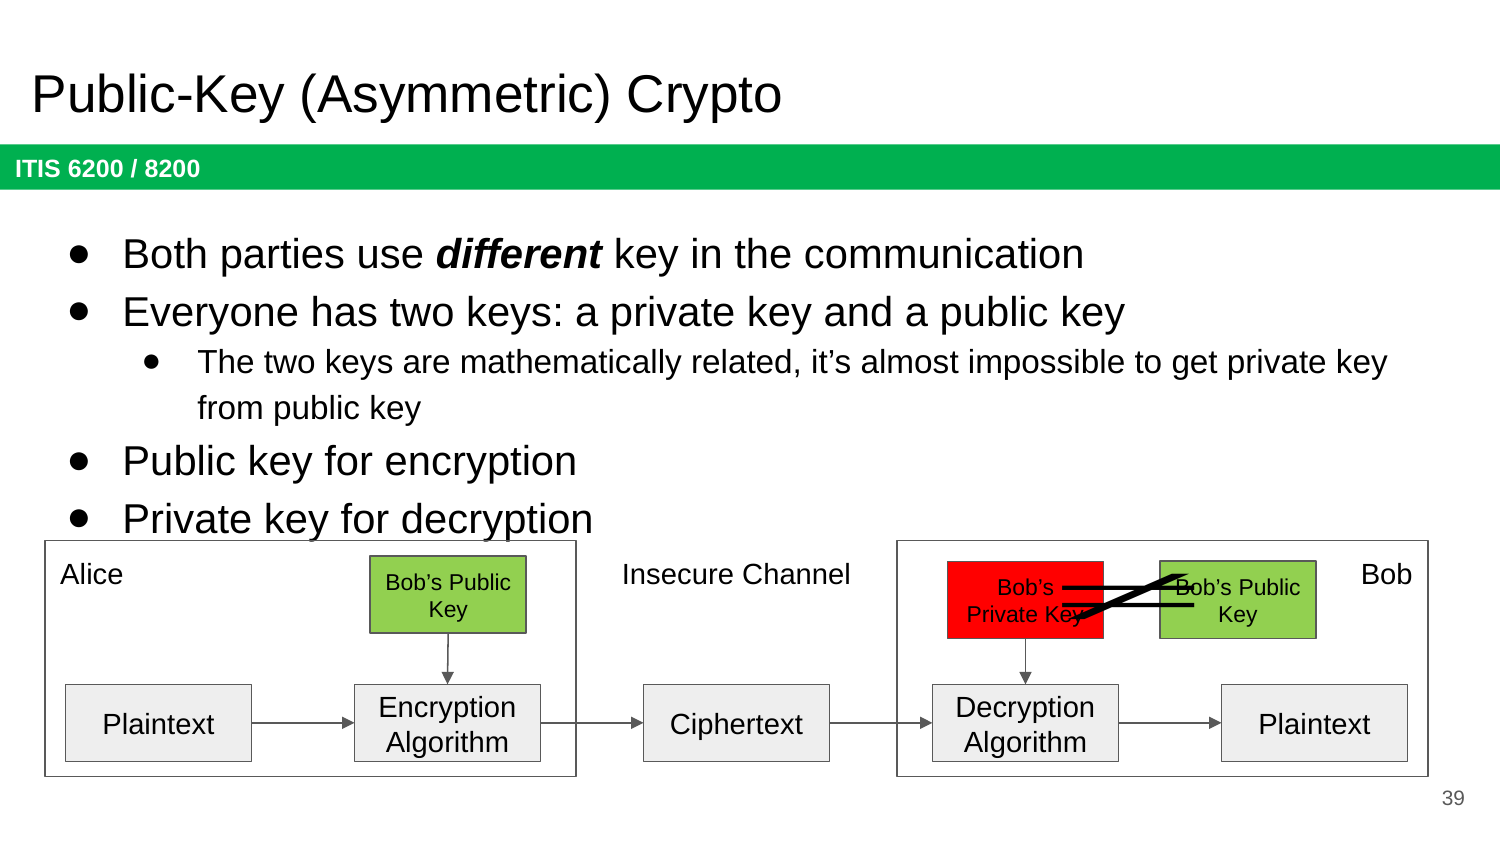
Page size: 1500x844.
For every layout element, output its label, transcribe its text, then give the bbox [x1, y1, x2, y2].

text_box Insecure Channel [575, 540, 898, 606]
text_box Encryption Algorithm [354, 684, 541, 762]
text_box Bob’s Private Key [947, 561, 1104, 639]
text_box Plaintext [65, 684, 252, 762]
slide_number 39 [1389, 764, 1480, 830]
title Public-Key (Asymmetric) Crypto [16, 44, 1415, 139]
text_box Bob’s Public Key [370, 556, 527, 634]
list Both parties use different key in the communication Everyone has two keys: a private key and a public key The two keys are mathematically related, it’s almost impossible to get private key from public key Public key for encryption Private key for decryption [32, 204, 1480, 823]
text_box [897, 606, 1428, 777]
text_box [897, 540, 1302, 722]
text_box Decryption Algorithm [932, 684, 1119, 762]
text_box Plaintext [1221, 684, 1408, 762]
text_box Bob [1302, 540, 1428, 606]
text_box [45, 540, 576, 777]
text_box Alice [45, 540, 171, 606]
text_box Bob’s Public Key [1159, 561, 1316, 639]
text_box Ciphertext [643, 684, 830, 762]
